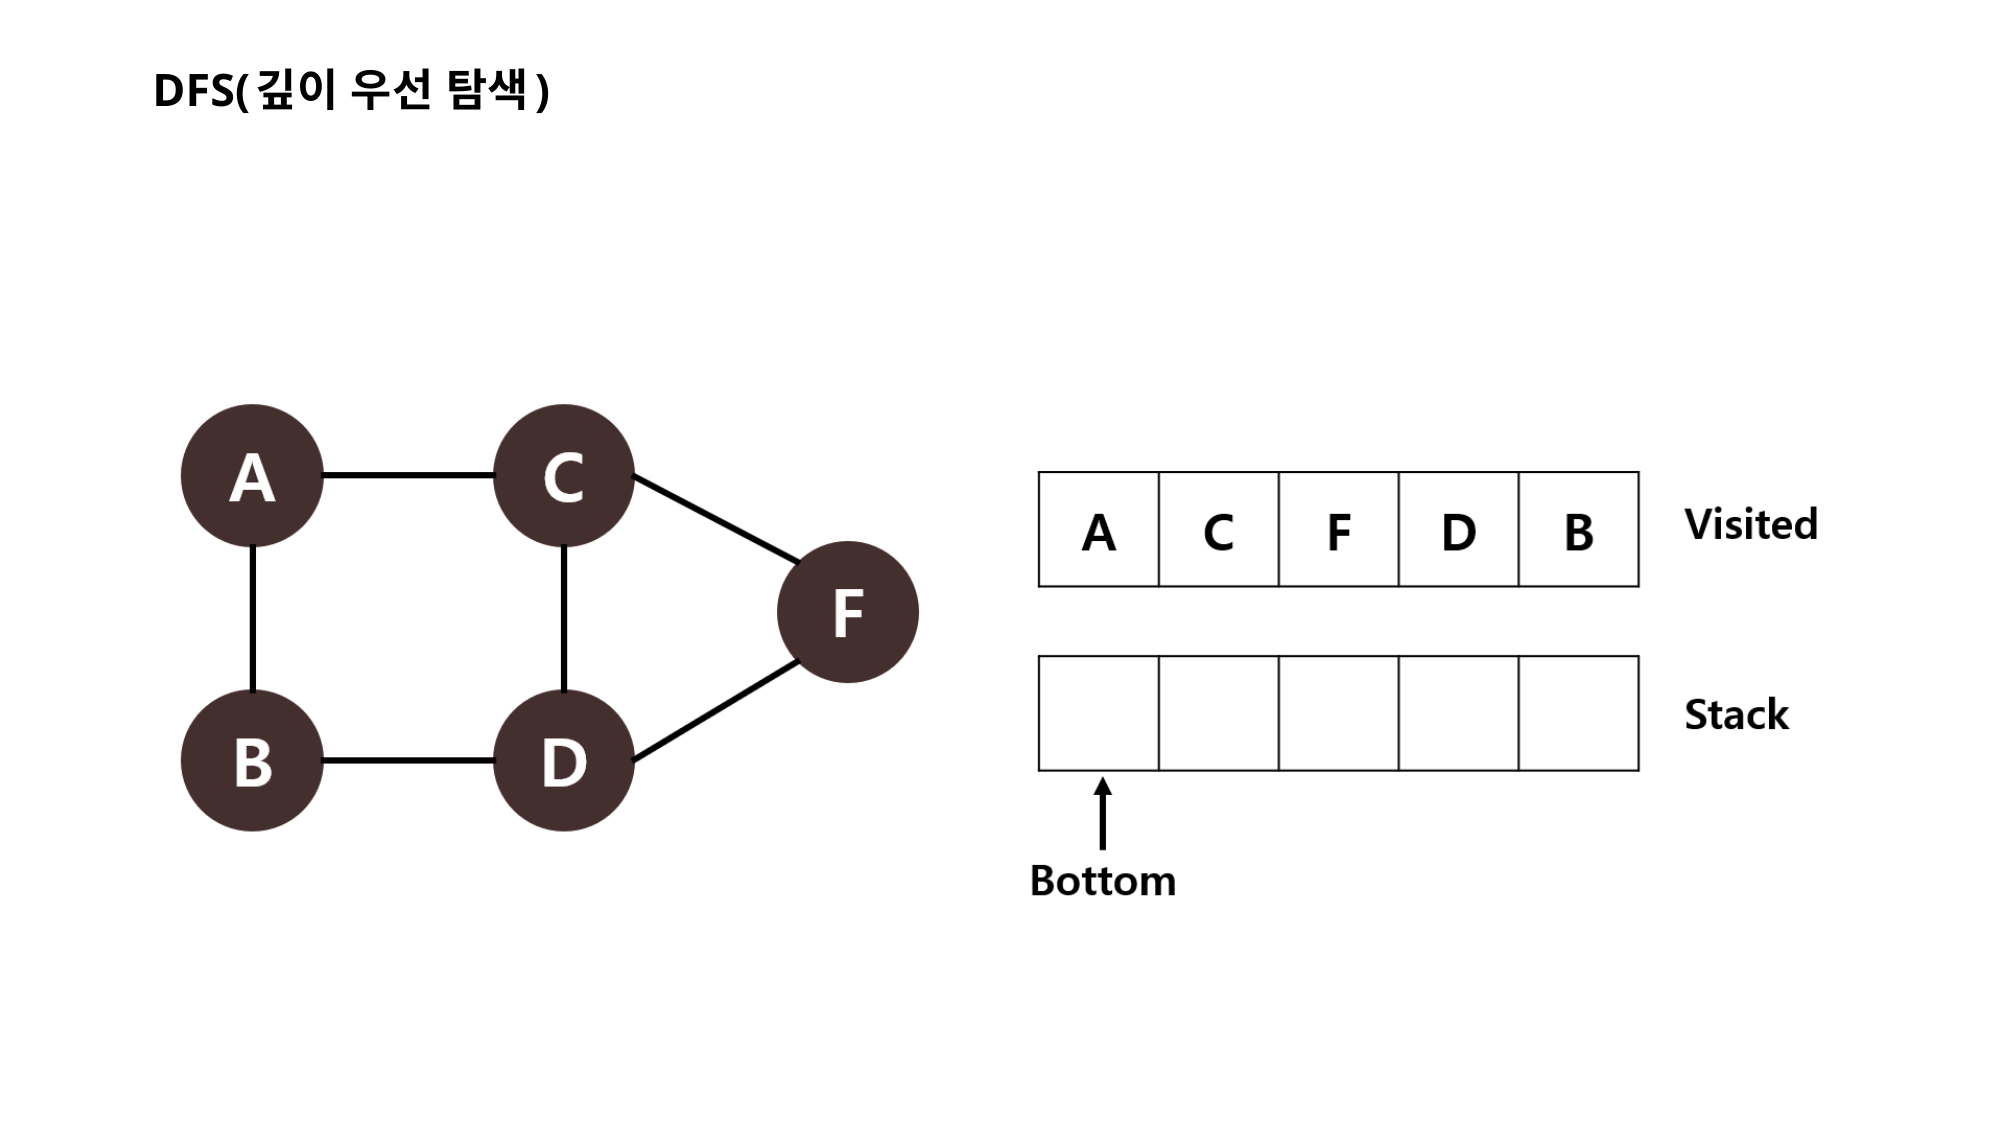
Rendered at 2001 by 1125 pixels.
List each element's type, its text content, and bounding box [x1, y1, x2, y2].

title DFS(깊이 우선 탐색) [137, 59, 1863, 178]
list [137, 377, 1863, 936]
